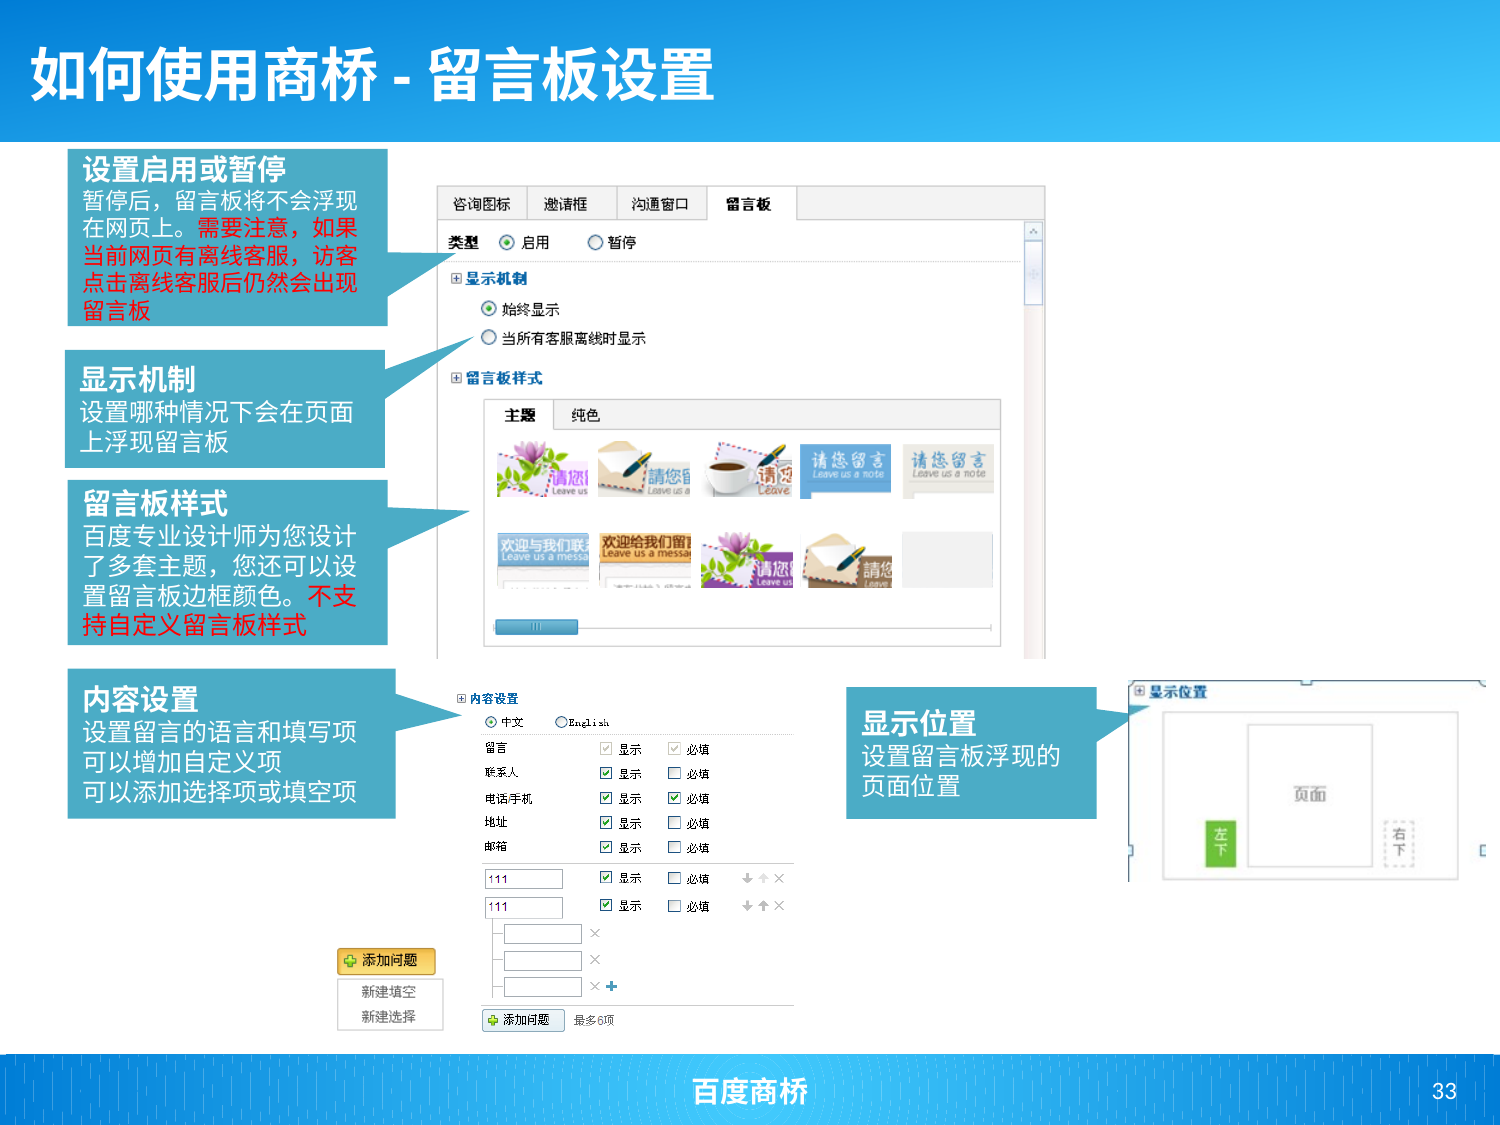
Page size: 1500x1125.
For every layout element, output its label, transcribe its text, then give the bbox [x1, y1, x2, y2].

picture [1127, 680, 1486, 882]
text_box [425, 176, 1055, 660]
text_box 显示位置 设置留言板浮现的页面位置 [844, 685, 1122, 821]
text_box 内容设置 设置留言的语言和填写项 可以增加自定义项 可以添加选择项或填空项 [65, 666, 449, 821]
title 如何使用商桥-留言板设置 [14, 21, 1365, 126]
picture [327, 686, 831, 1044]
text_box 显示机制 设置哪种情况下会在页面上浮现留言板 [62, 347, 420, 471]
text_box 留言板样式 百度专业设计师为您设计了多套主题，您还可以设置留言板边框颜色。不支持自定义留言板样式 [65, 477, 420, 648]
text_box 33 [1121, 1059, 1472, 1120]
footer 百度商桥 [512, 1067, 988, 1115]
text_box 设置启用或暂停 暂停后，留言板将不会浮现在网页上。需要注意，如果当前网页有离线客服，访客点击离线客服后仍然会出现留言板 [65, 146, 420, 329]
